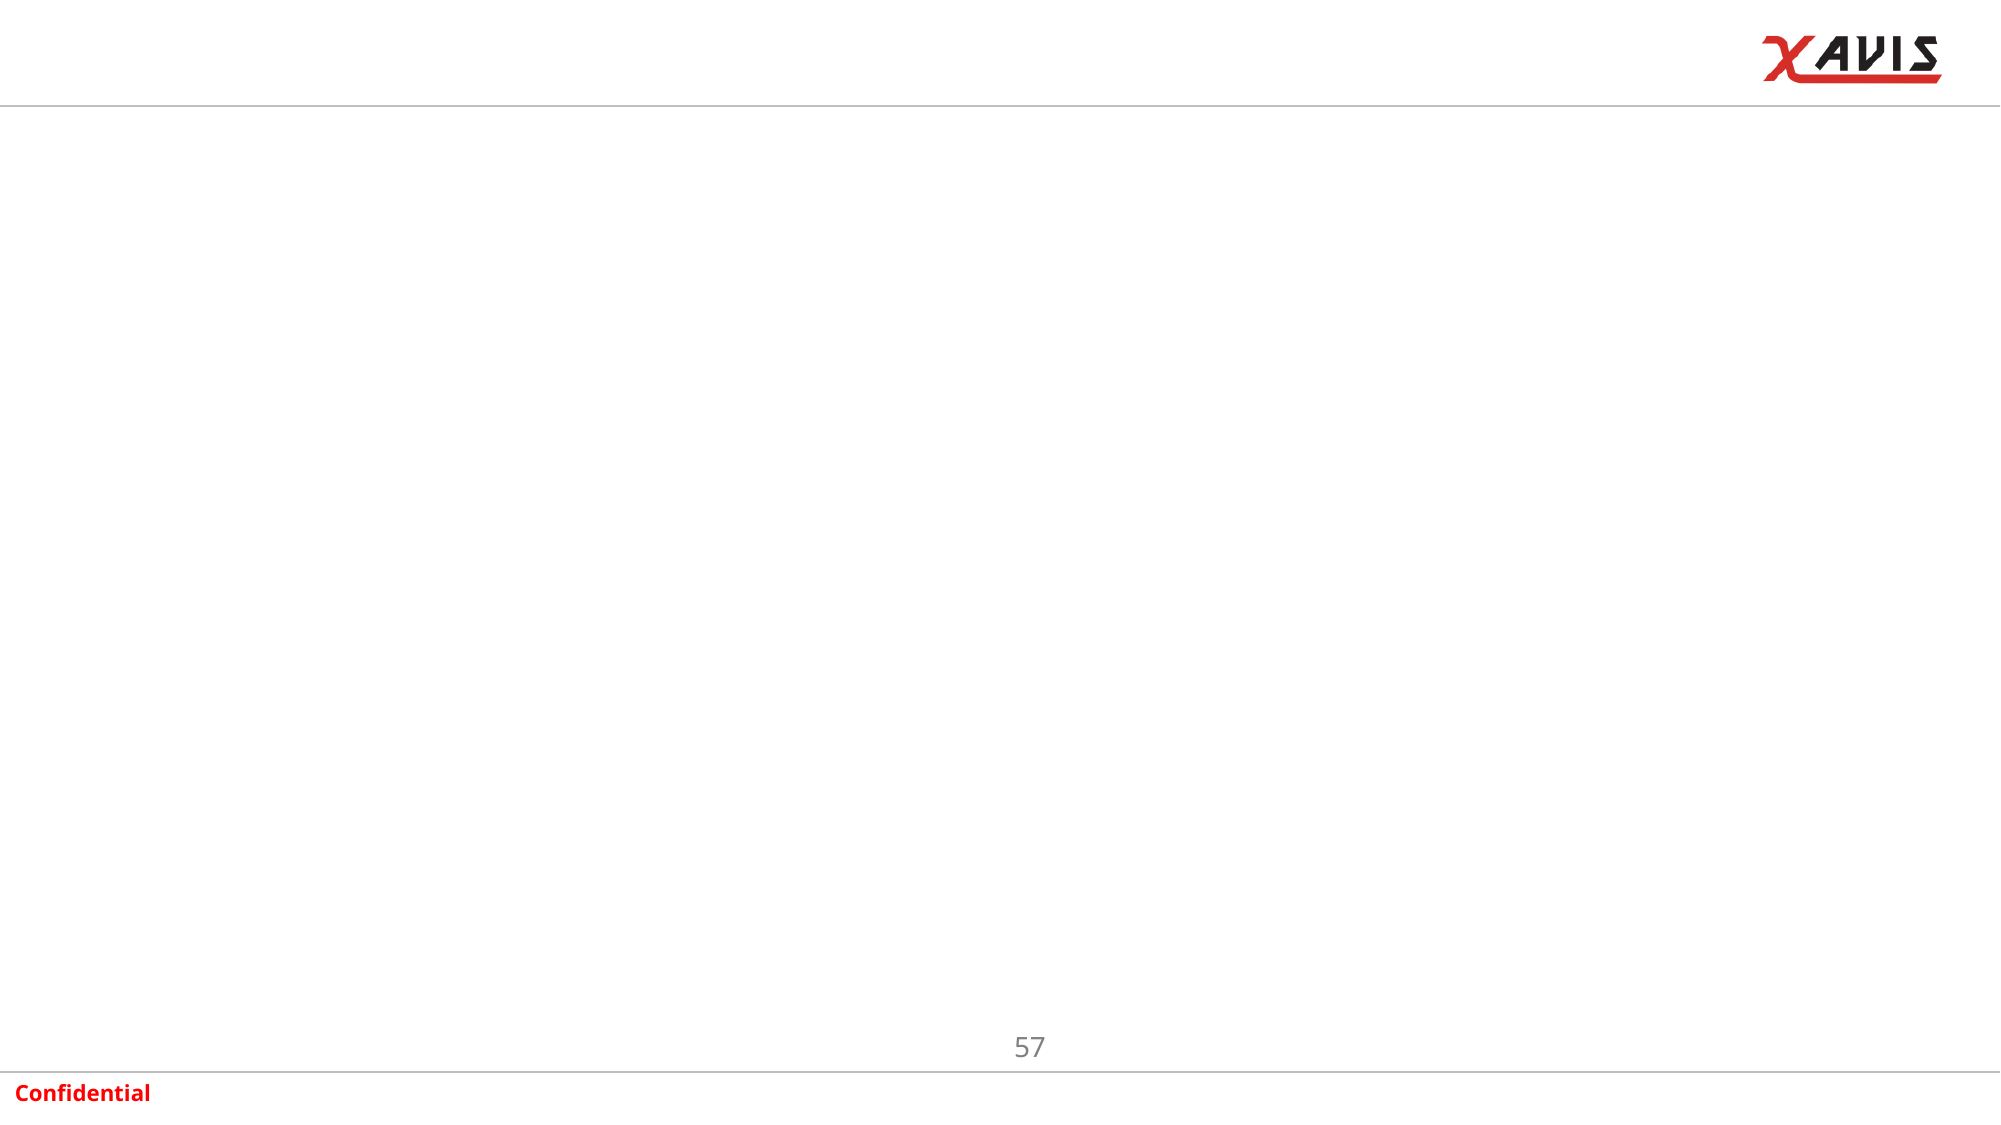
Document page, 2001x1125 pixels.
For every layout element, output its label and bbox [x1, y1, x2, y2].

picture [1756, 26, 1946, 89]
